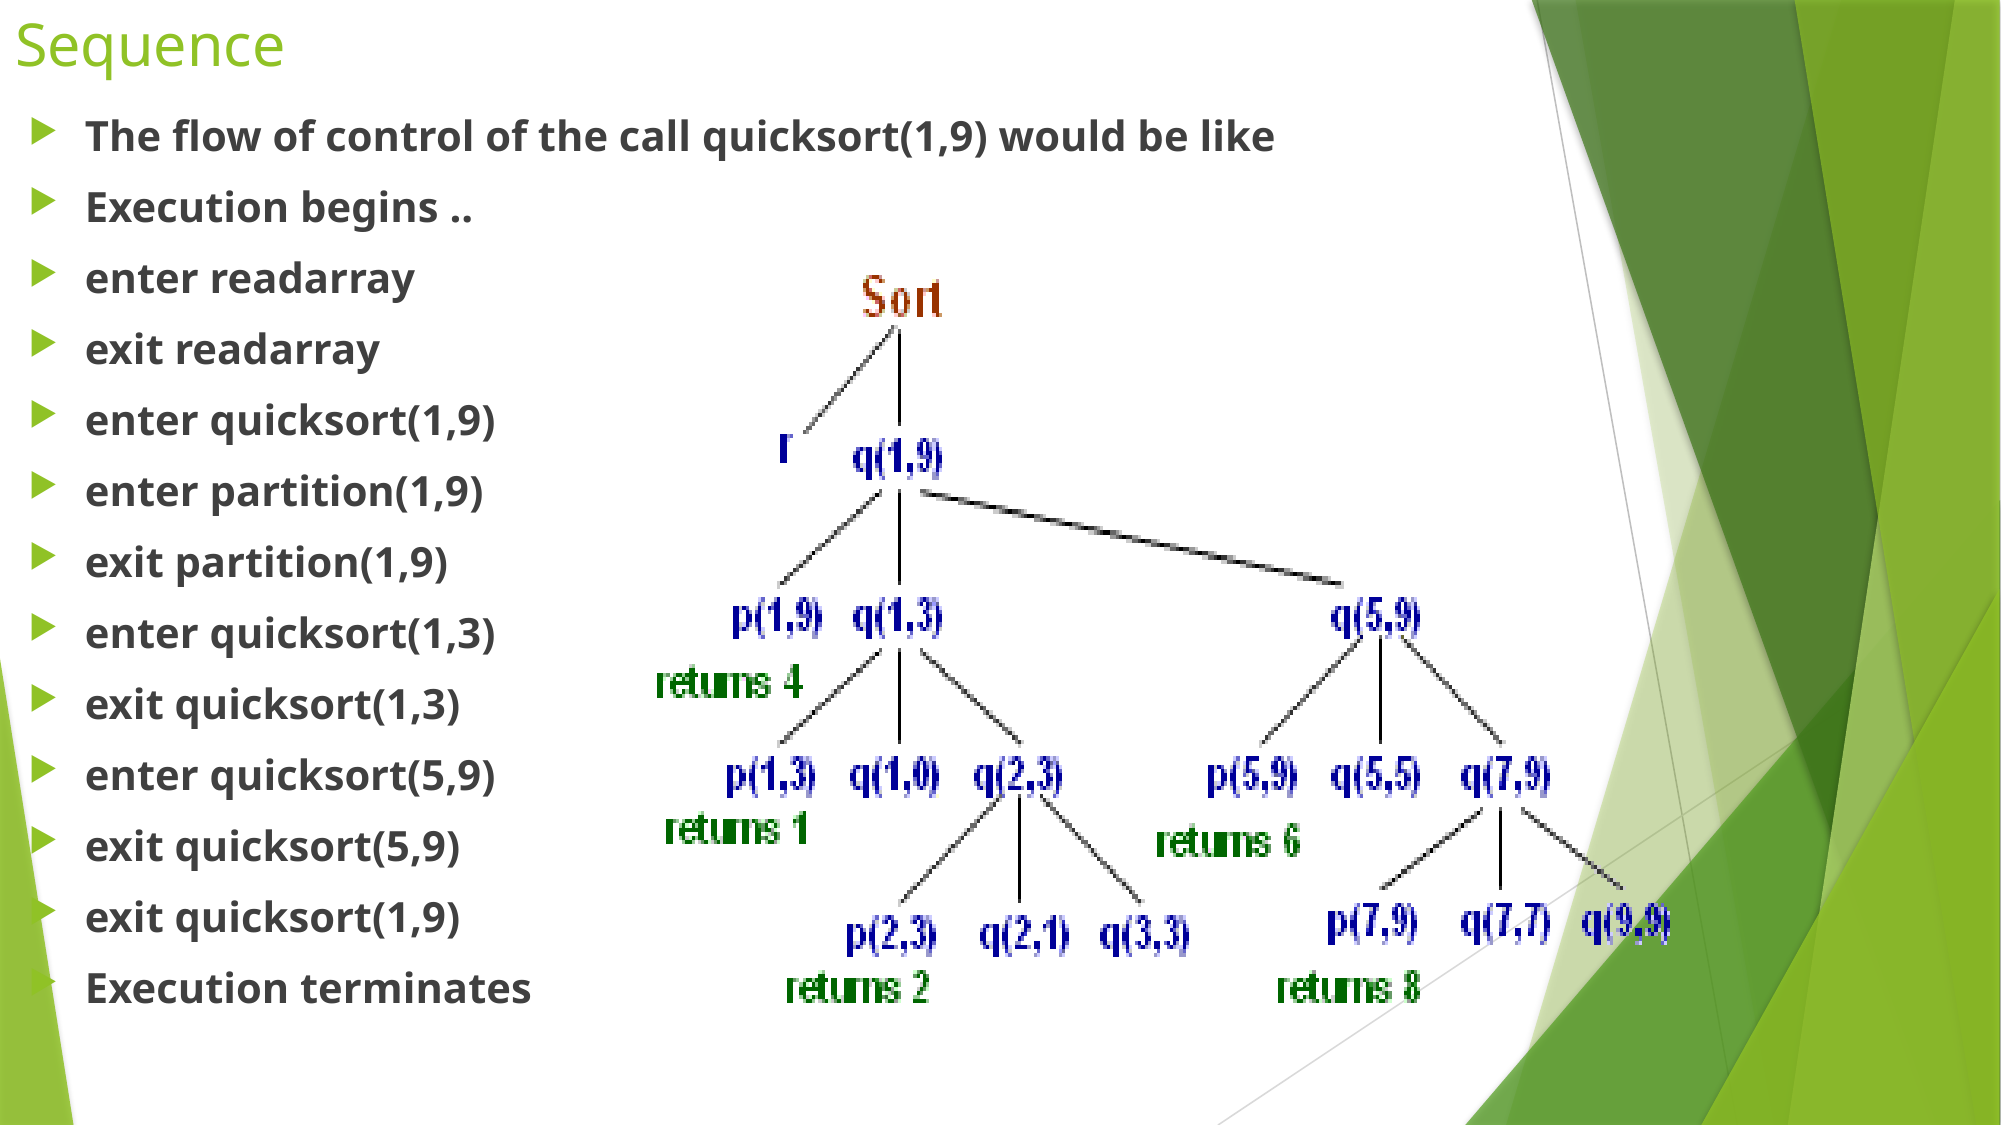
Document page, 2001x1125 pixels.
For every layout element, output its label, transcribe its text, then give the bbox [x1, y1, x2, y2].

picture [650, 216, 1731, 1054]
list The flow of control of the call quicksort(1,9) would be like Execution begins .. enter readarray exit readarray enter quicksort(1,9) enter partition(1,9) exit partition(1,9) enter quicksort(1,3) exit quicksort(1,3) enter quicksort(5,9) exit quicksort(5,9) exit quicksort(1,9) Execution terminates [13, 102, 1725, 1075]
title Sequence [0, 0, 1411, 87]
